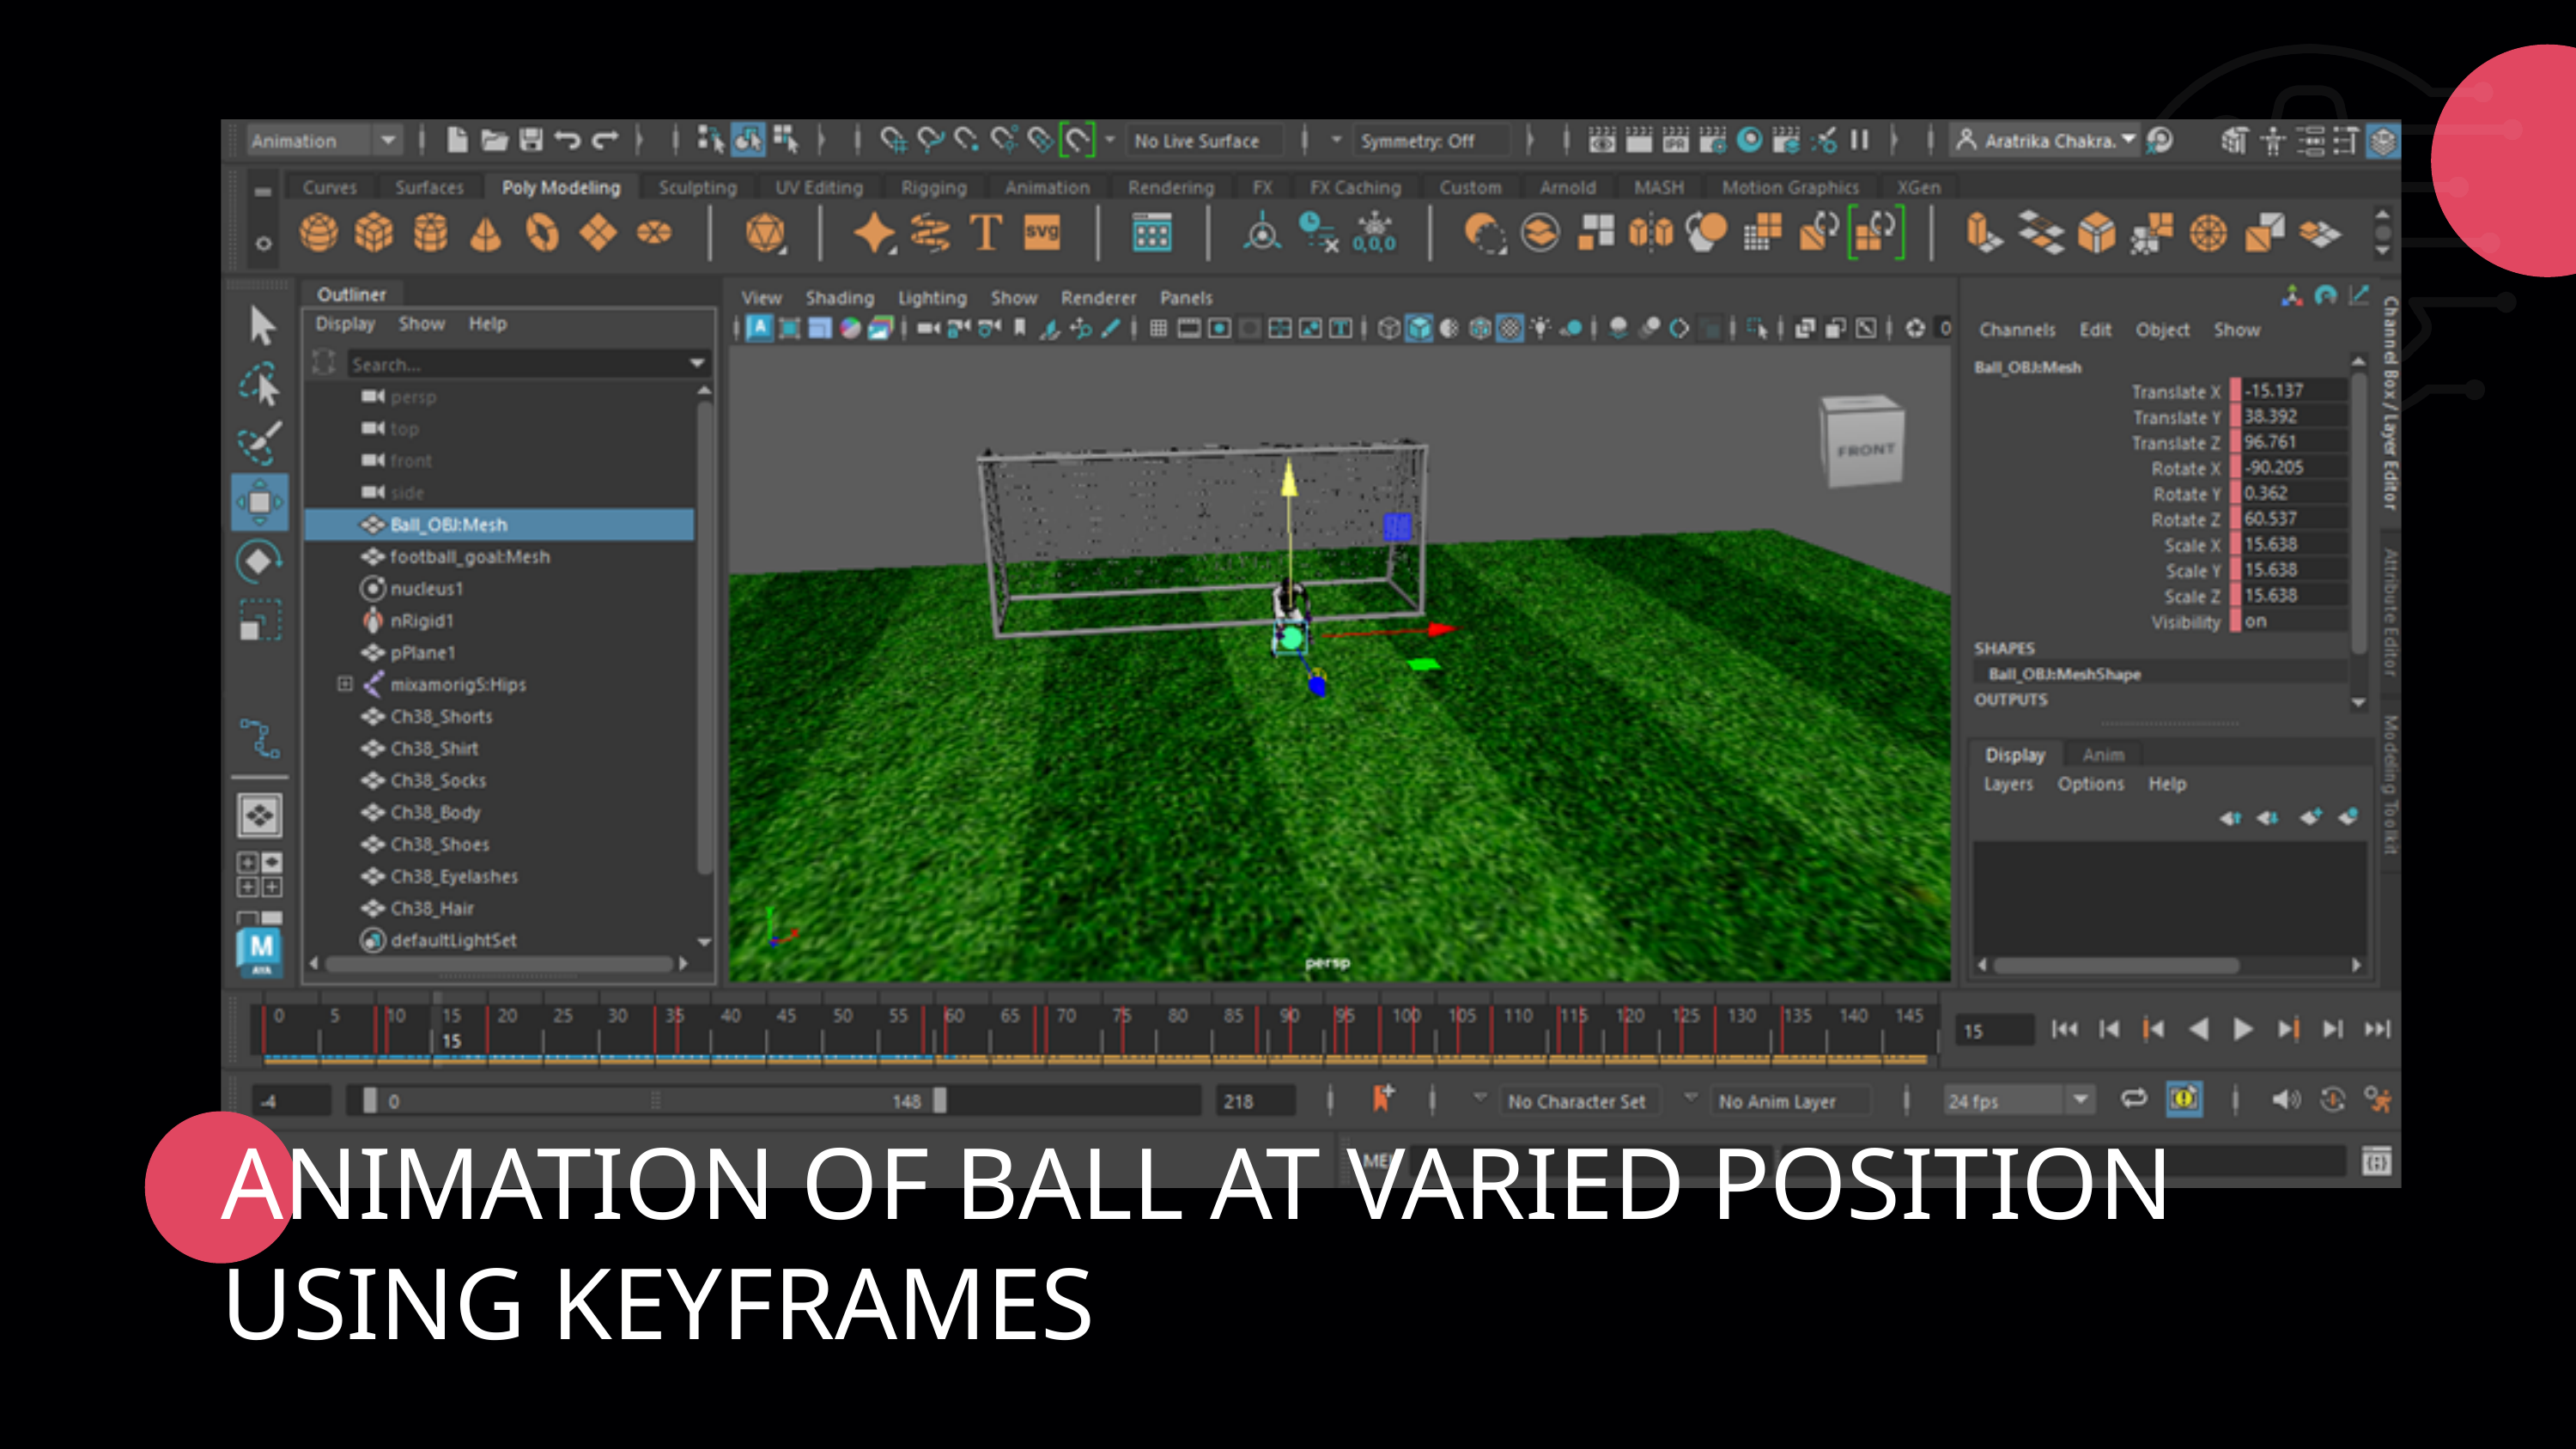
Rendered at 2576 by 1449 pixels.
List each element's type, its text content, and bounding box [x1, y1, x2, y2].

text_box [2114, 44, 2523, 435]
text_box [221, 119, 2402, 1188]
text_box ANIMATION OF BALL AT VARIED POSITION USING KEYFRAMES [221, 1197, 2220, 1360]
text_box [2430, 44, 2576, 278]
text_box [144, 1111, 298, 1264]
